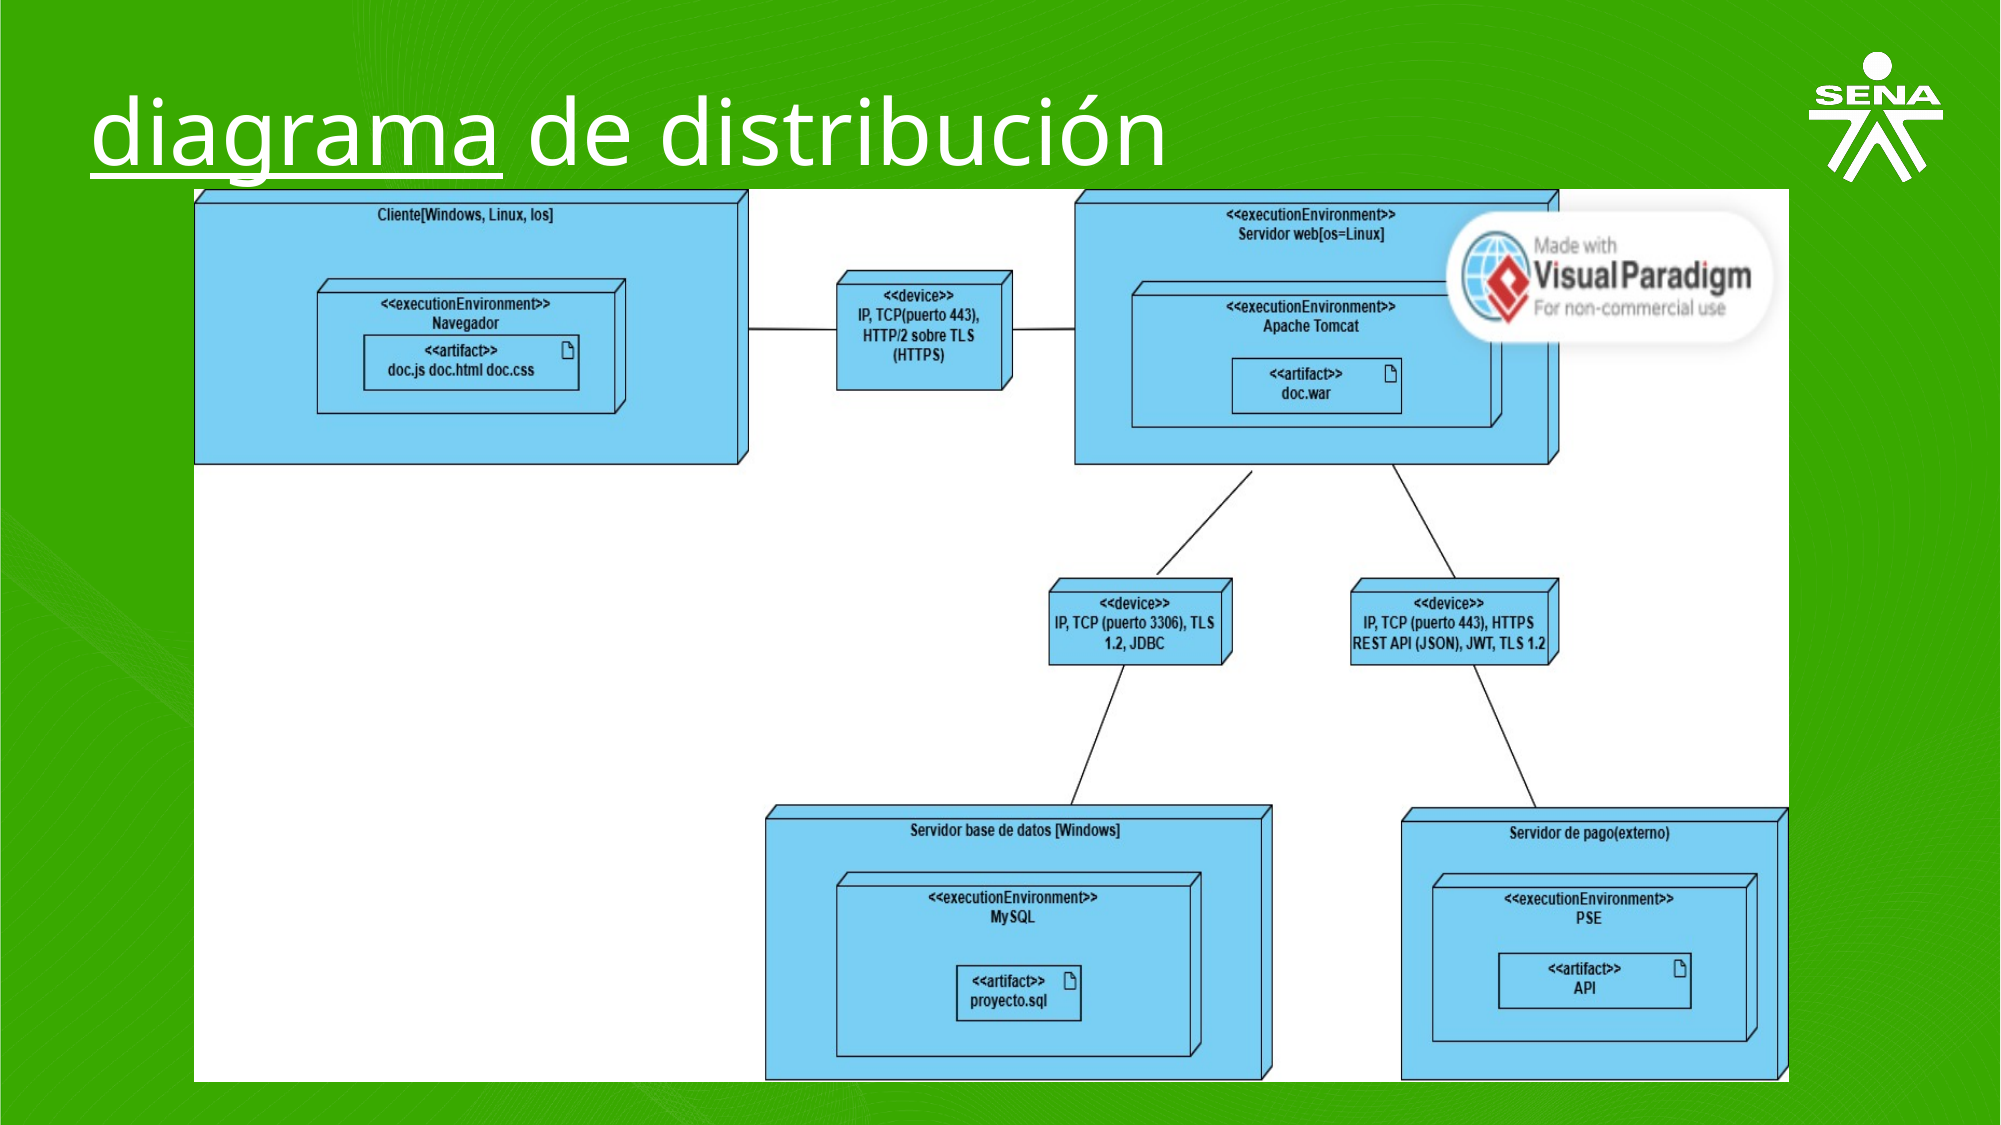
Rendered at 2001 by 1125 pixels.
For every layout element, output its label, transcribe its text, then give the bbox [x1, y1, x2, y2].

text_box diagrama de distribución [74, 68, 1800, 190]
picture [0, 0, 2001, 1125]
